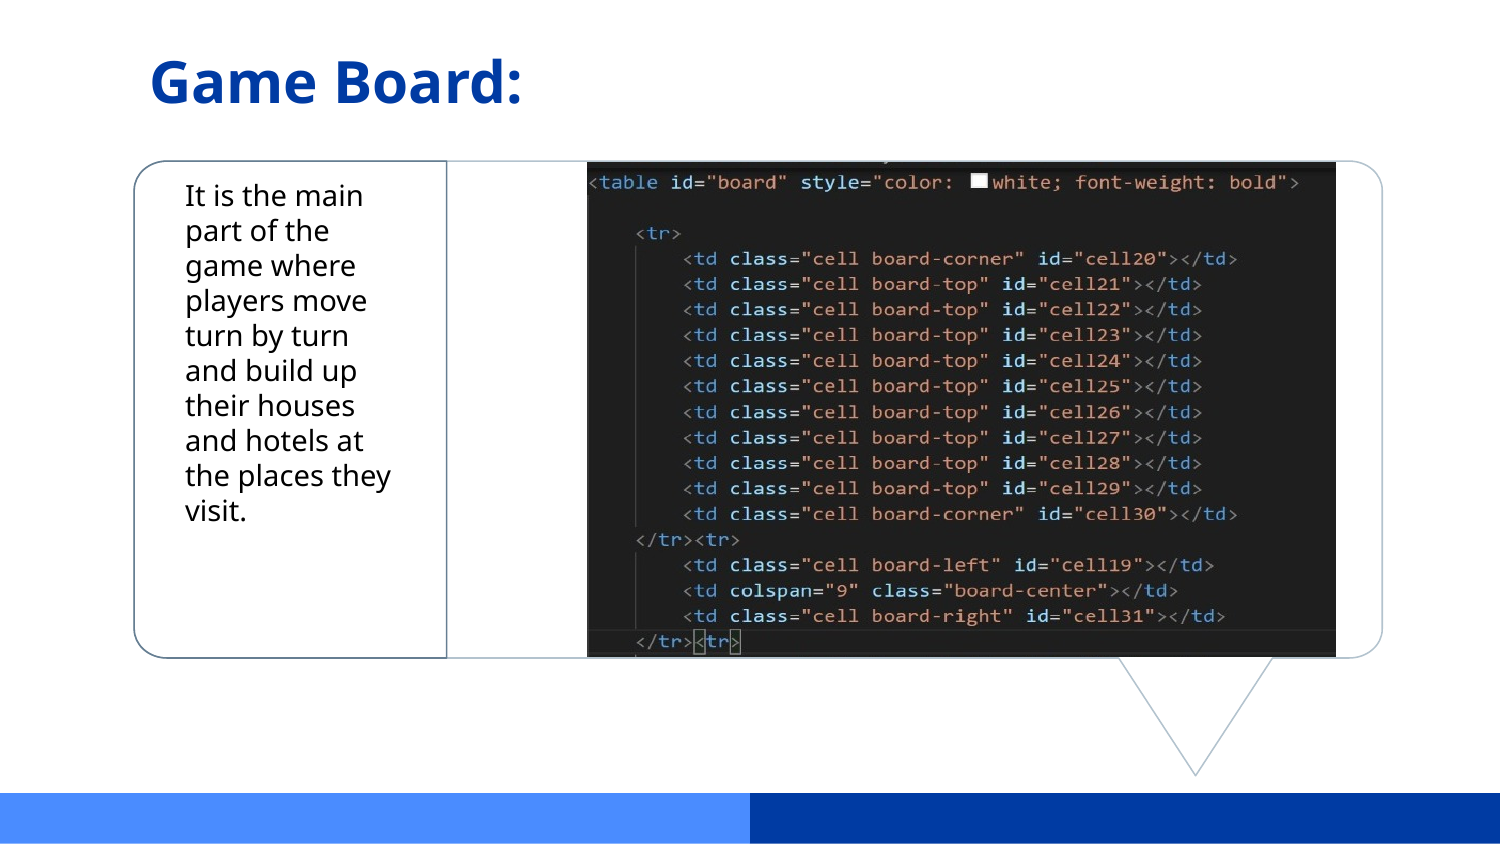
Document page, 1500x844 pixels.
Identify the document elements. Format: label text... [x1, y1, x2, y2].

picture [587, 162, 1336, 657]
title Game Board: [134, 29, 1383, 124]
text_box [133, 160, 1383, 776]
